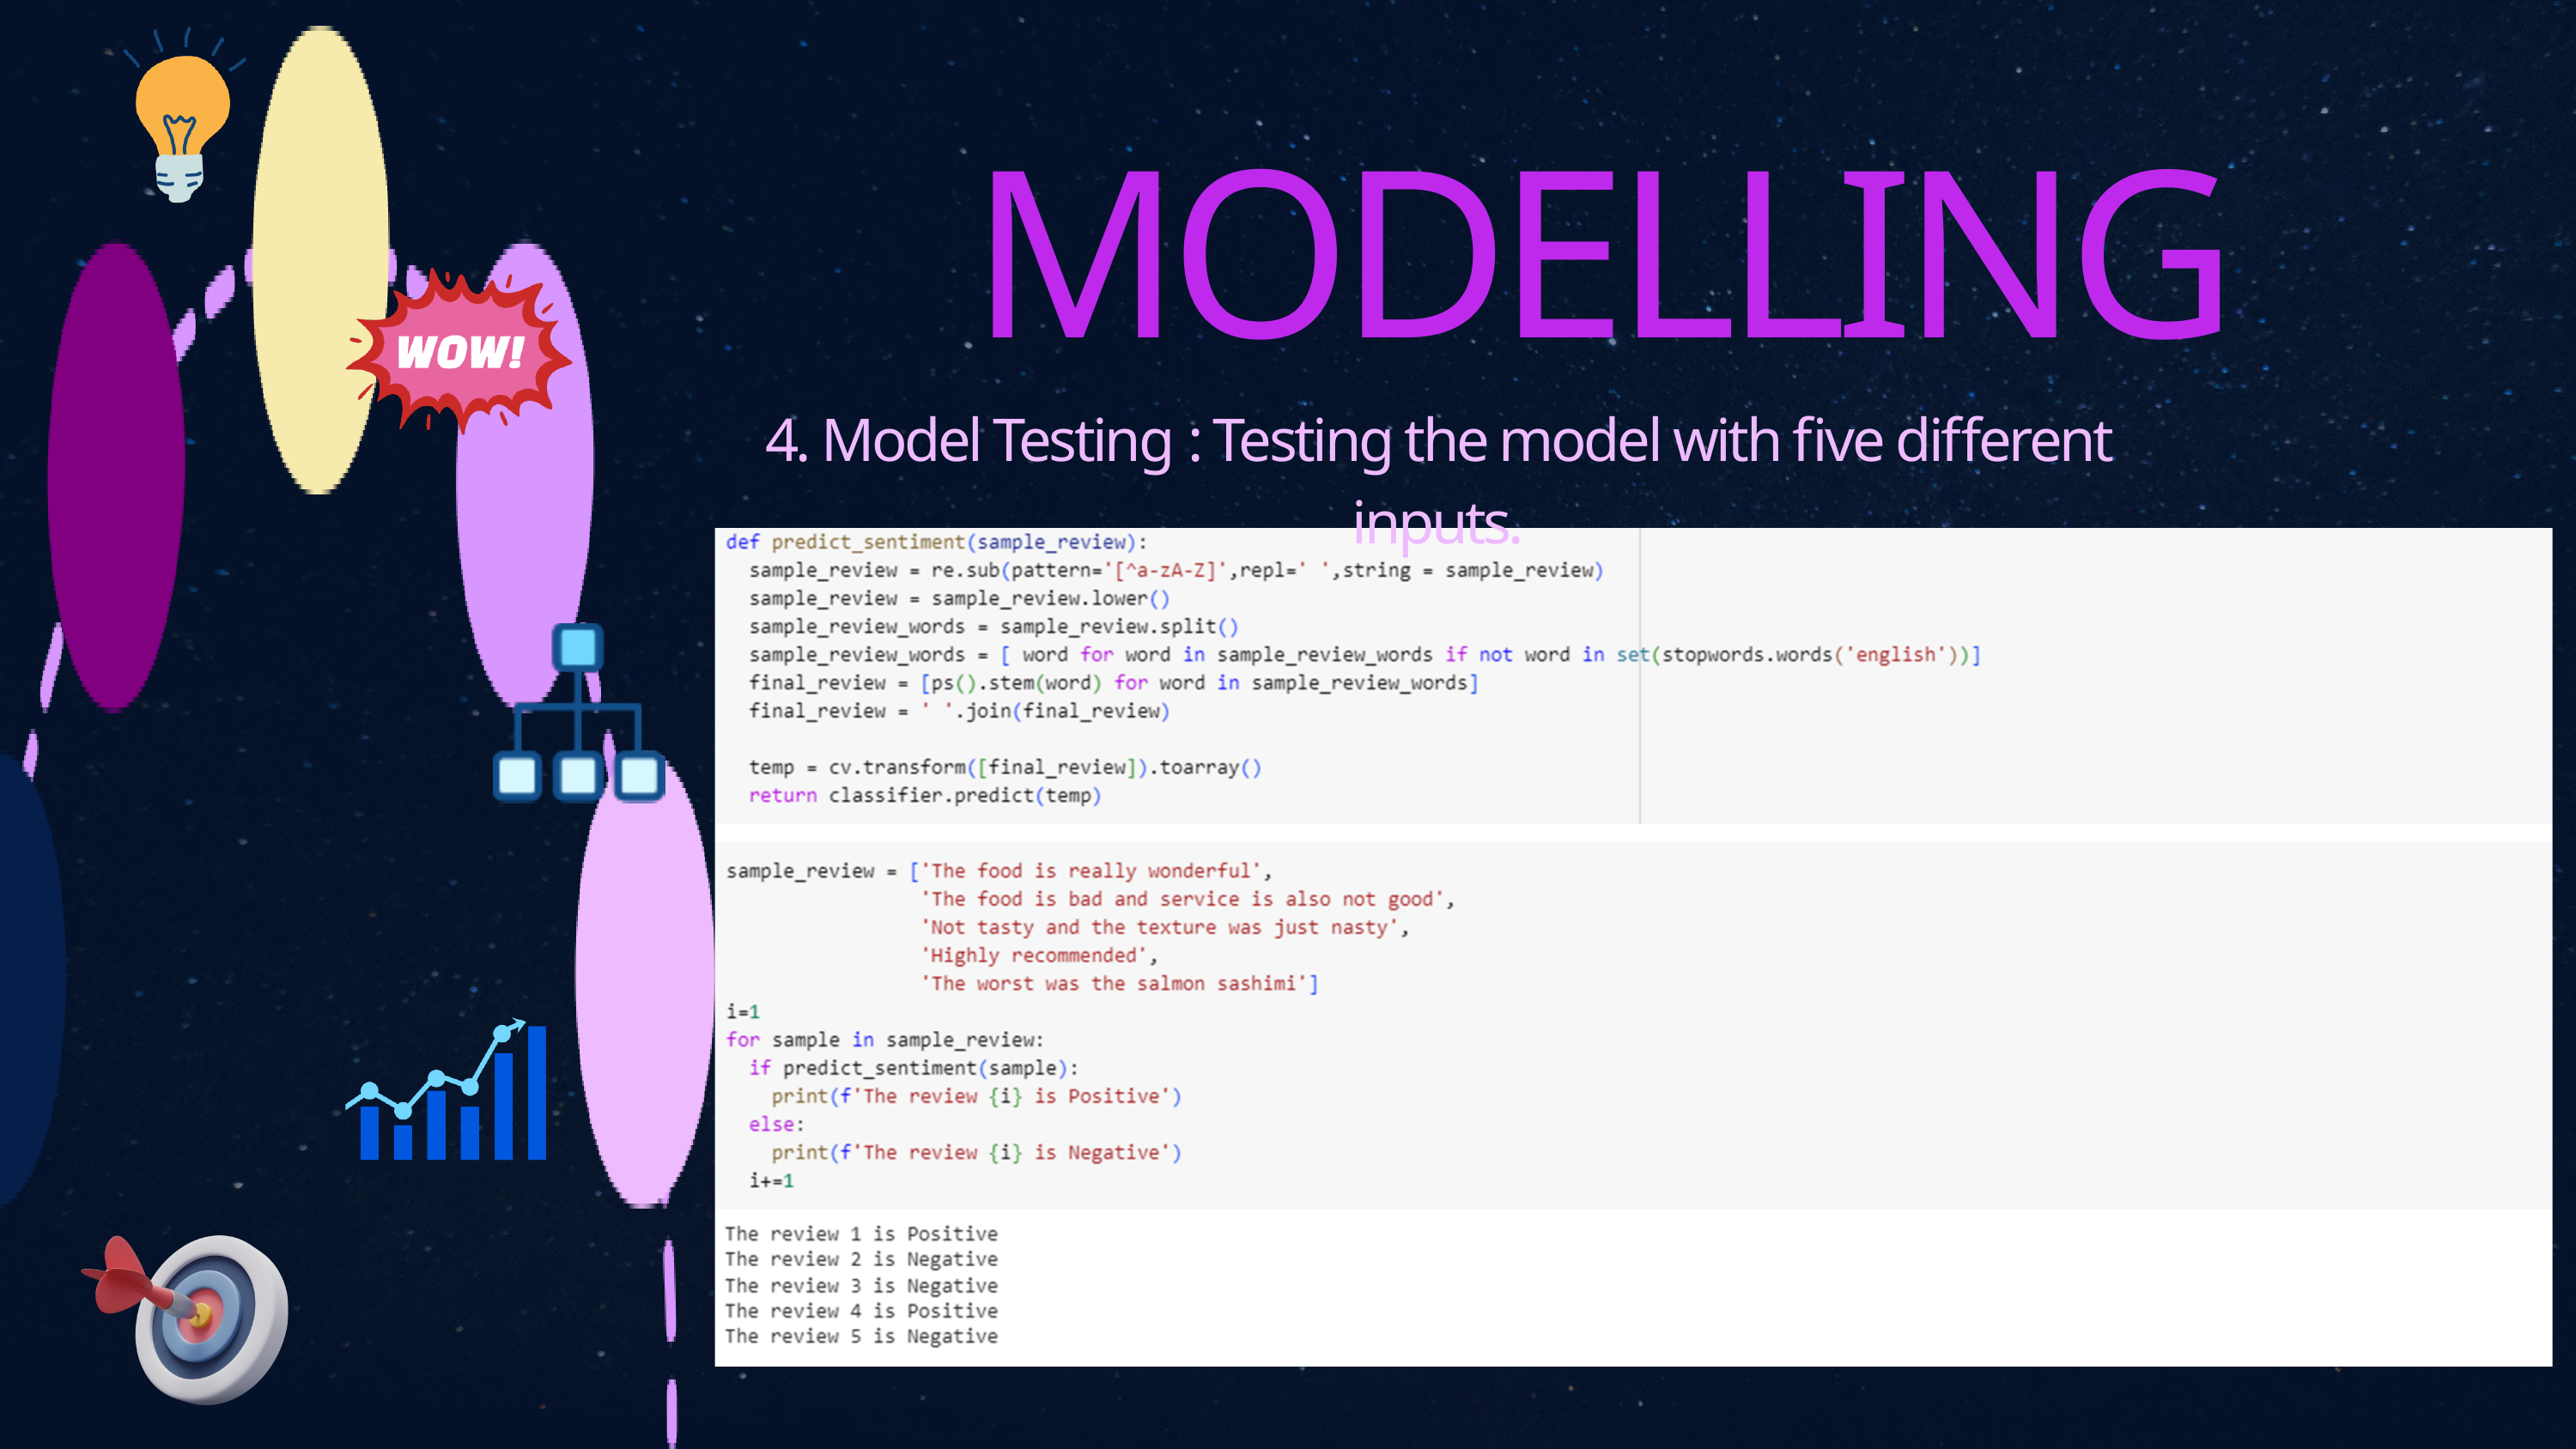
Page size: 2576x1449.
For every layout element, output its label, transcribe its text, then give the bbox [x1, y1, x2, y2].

text_box [81, 1235, 289, 1405]
text_box [123, 27, 246, 203]
text_box [345, 267, 573, 435]
text_box [493, 623, 666, 804]
text_box [715, 0, 2576, 1449]
text_box [714, 528, 2553, 1367]
text_box [345, 1017, 546, 1161]
text_box MODELLING [745, 58, 2463, 385]
text_box [0, 0, 715, 1449]
text_box 4. Model Testing : Testing the model with five different inputs. [714, 390, 2162, 556]
